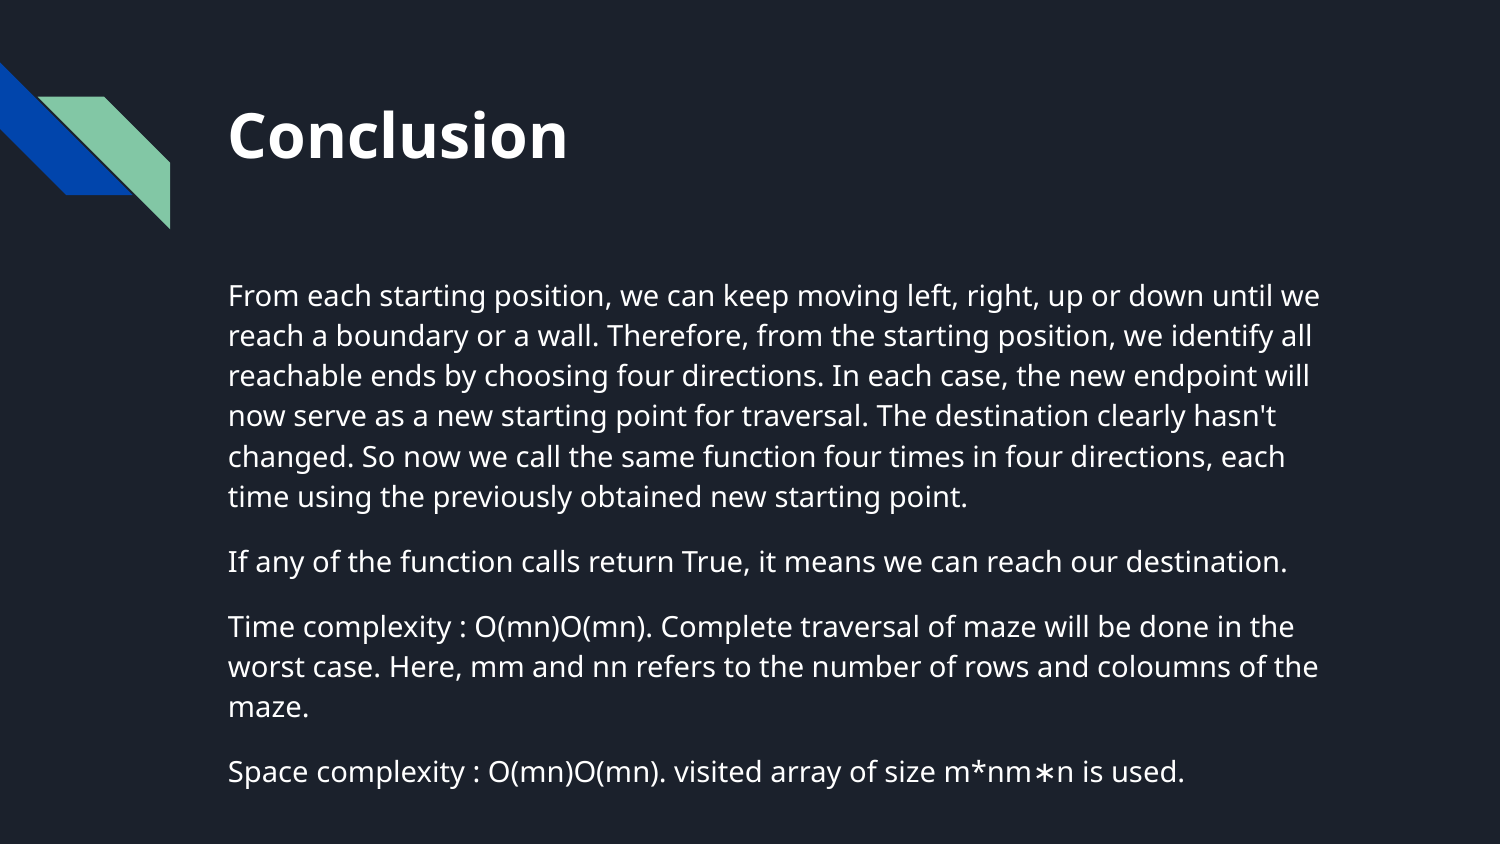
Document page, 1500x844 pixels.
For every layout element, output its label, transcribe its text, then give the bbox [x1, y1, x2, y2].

title Conclusion [212, 64, 1368, 215]
list From each starting position, we can keep moving left, right, up or down until we reach a boundary or a wall. Therefore, from the starting position, we identify all reachable ends by choosing four directions. In each case, the new endpoint will now serve as a new starting point for traversal. The destination clearly hasn't changed. So now we call the same function four times in four directions, each time using the previously obtained new starting point. If any of the function calls return True, it means we can reach our destination. Time complexity : O(mn)O(mn). Complete traversal of maze will be done in the worst case. Here, mm and nn refers to the number of rows and coloumns of the maze. Space complexity : O(mn)O(mn). visited array of size m*nm∗n is used. [212, 257, 1368, 735]
